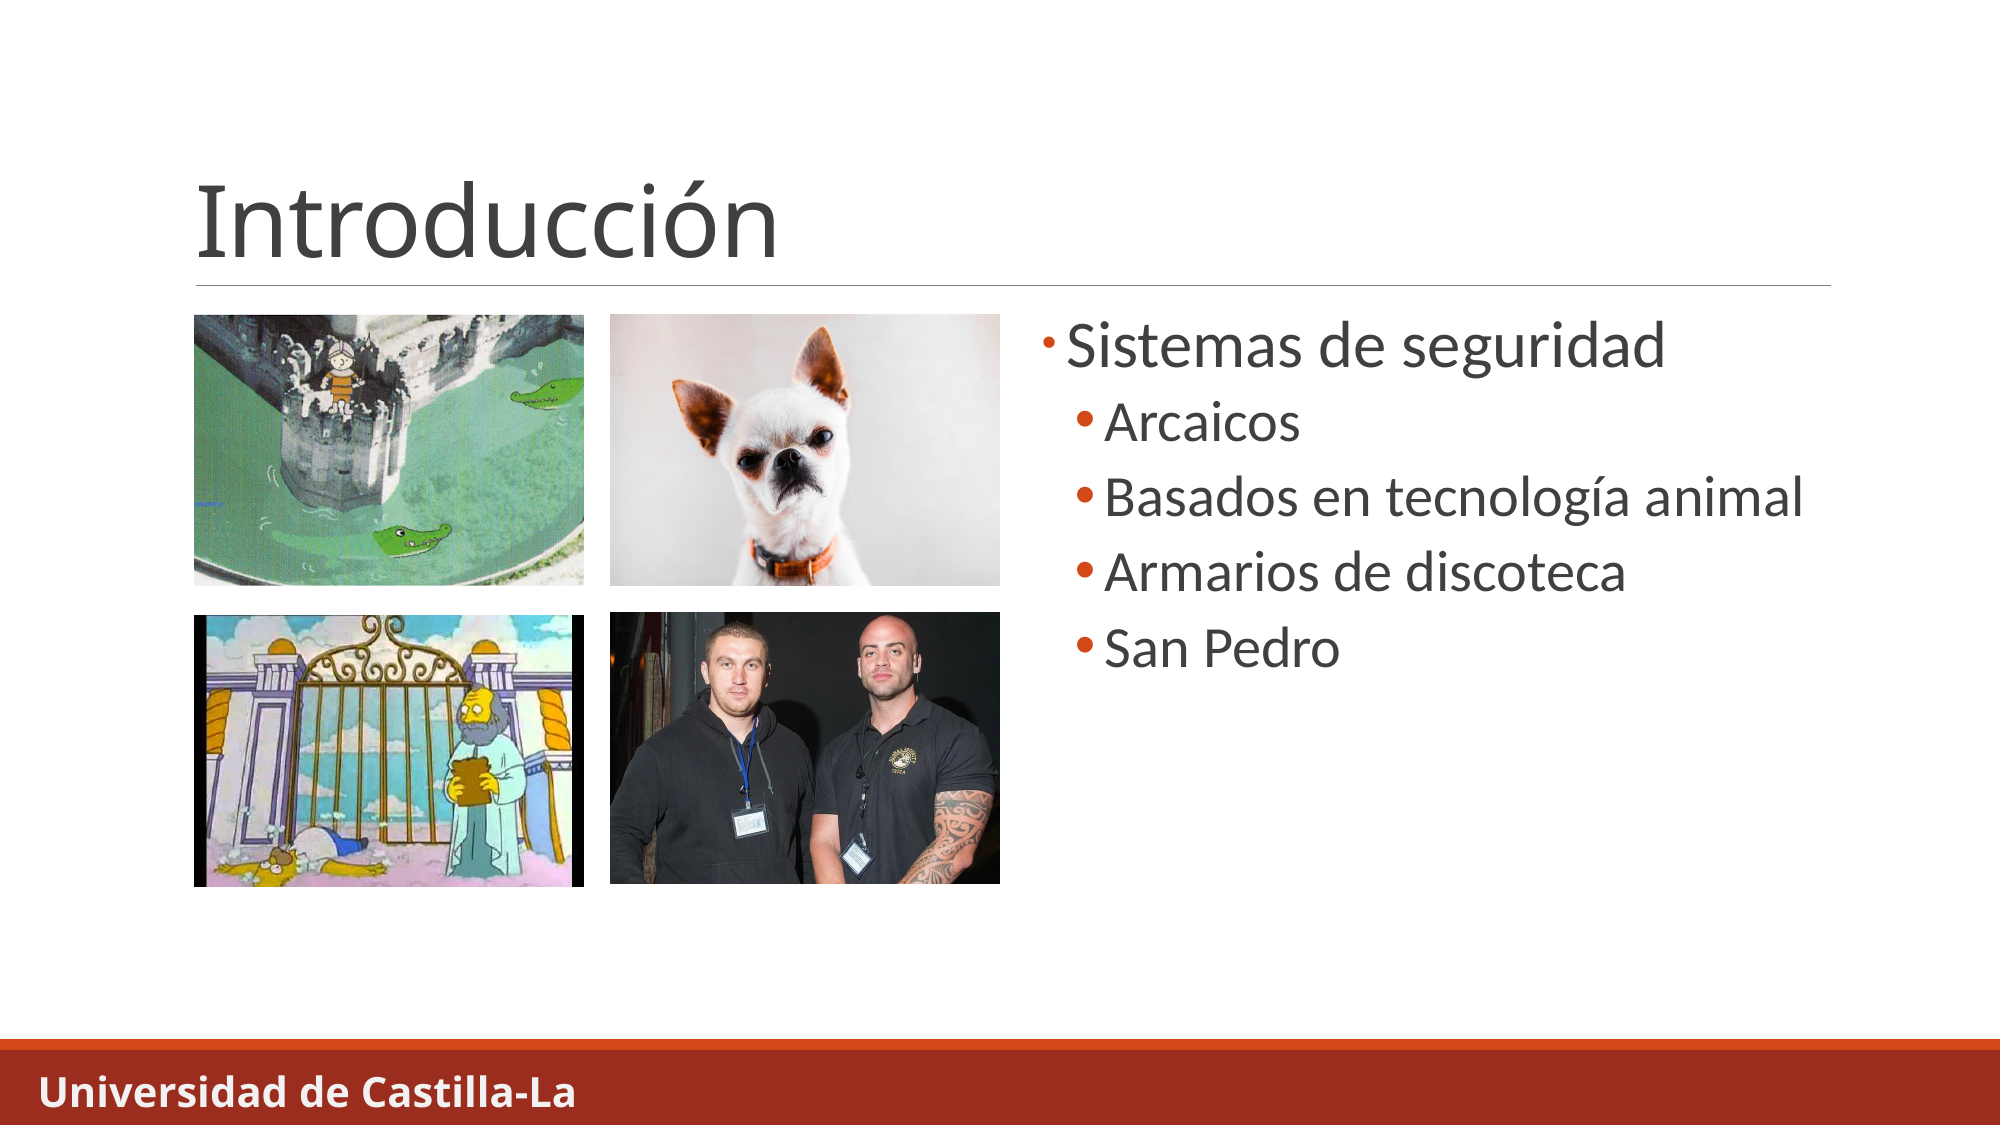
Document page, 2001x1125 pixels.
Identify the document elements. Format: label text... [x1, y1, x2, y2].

text_box Universidad de Castilla-La Mancha [22, 1057, 714, 1125]
list Sistemas de seguridad Arcaicos Basados en tecnología animal Armarios de discoteca San Pedro [1041, 302, 1830, 963]
title Introducción [180, 47, 1830, 285]
picture [193, 614, 585, 888]
picture [609, 611, 1001, 885]
picture [609, 313, 1001, 587]
picture [193, 313, 585, 587]
